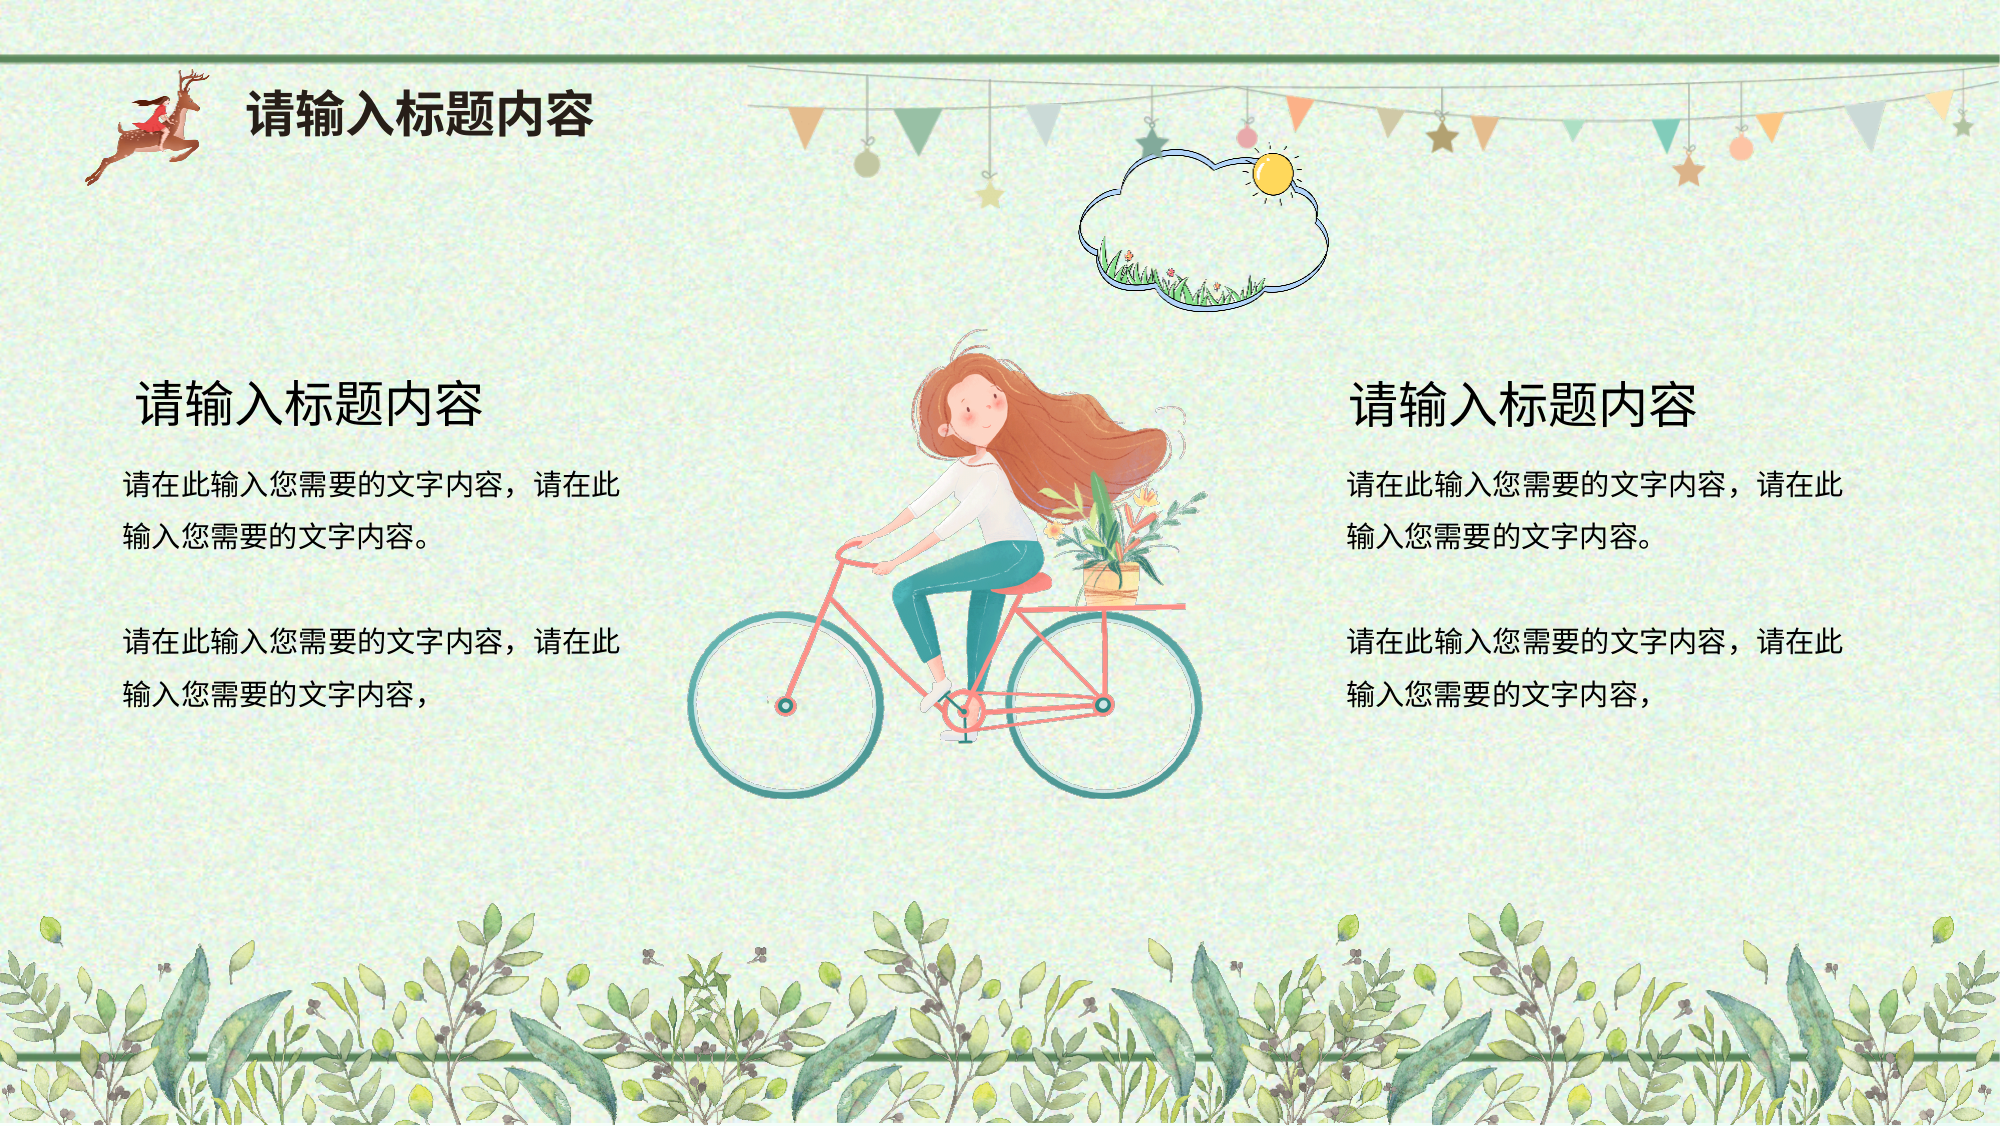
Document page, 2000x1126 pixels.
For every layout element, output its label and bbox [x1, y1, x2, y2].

text_box [84, 62, 618, 192]
picture [1054, 220, 1354, 374]
picture [0, 0, 2000, 1126]
